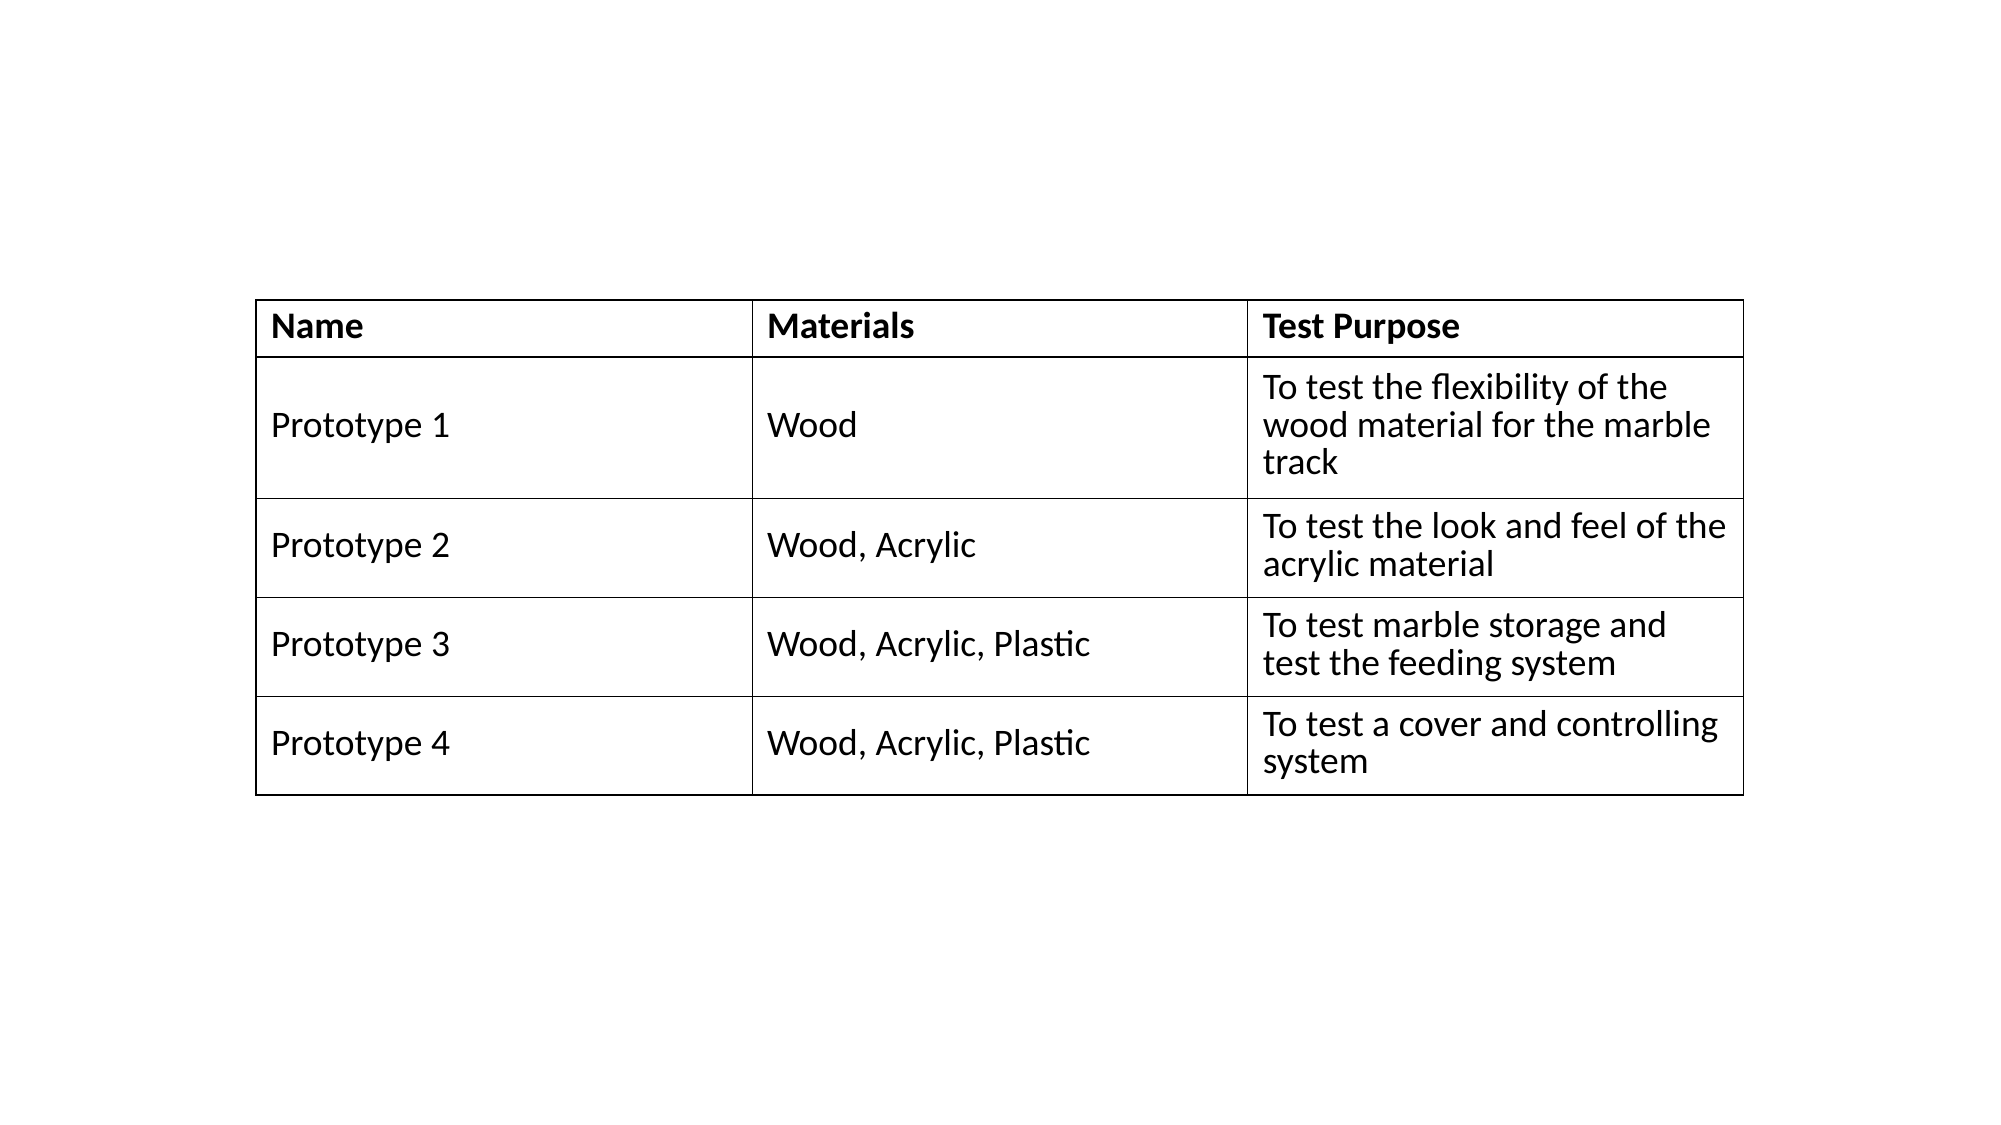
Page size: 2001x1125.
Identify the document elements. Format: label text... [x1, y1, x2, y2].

table_cell Prototype 4 [257, 697, 752, 794]
table_cell Prototype 3 [257, 598, 752, 696]
table_header Test Purpose [1248, 301, 1743, 356]
table_cell Prototype 2 [257, 499, 752, 597]
table_cell To test a cover and controlling system [1248, 697, 1743, 794]
table_cell Wood, Acrylic [753, 499, 1247, 597]
table_header Name [257, 301, 752, 356]
table_cell Wood, Acrylic, Plastic [753, 598, 1247, 696]
table_cell To test the flexibility of the wood material for the marble track [1248, 358, 1743, 498]
table_cell To test marble storage and test the feeding system [1248, 598, 1743, 696]
table_cell Prototype 1 [257, 358, 752, 498]
table_cell Wood [753, 358, 1247, 498]
table_cell Wood, Acrylic, Plastic [753, 697, 1247, 794]
table_cell To test the look and feel of the acrylic material [1248, 499, 1743, 597]
table_header Materials [753, 301, 1247, 356]
